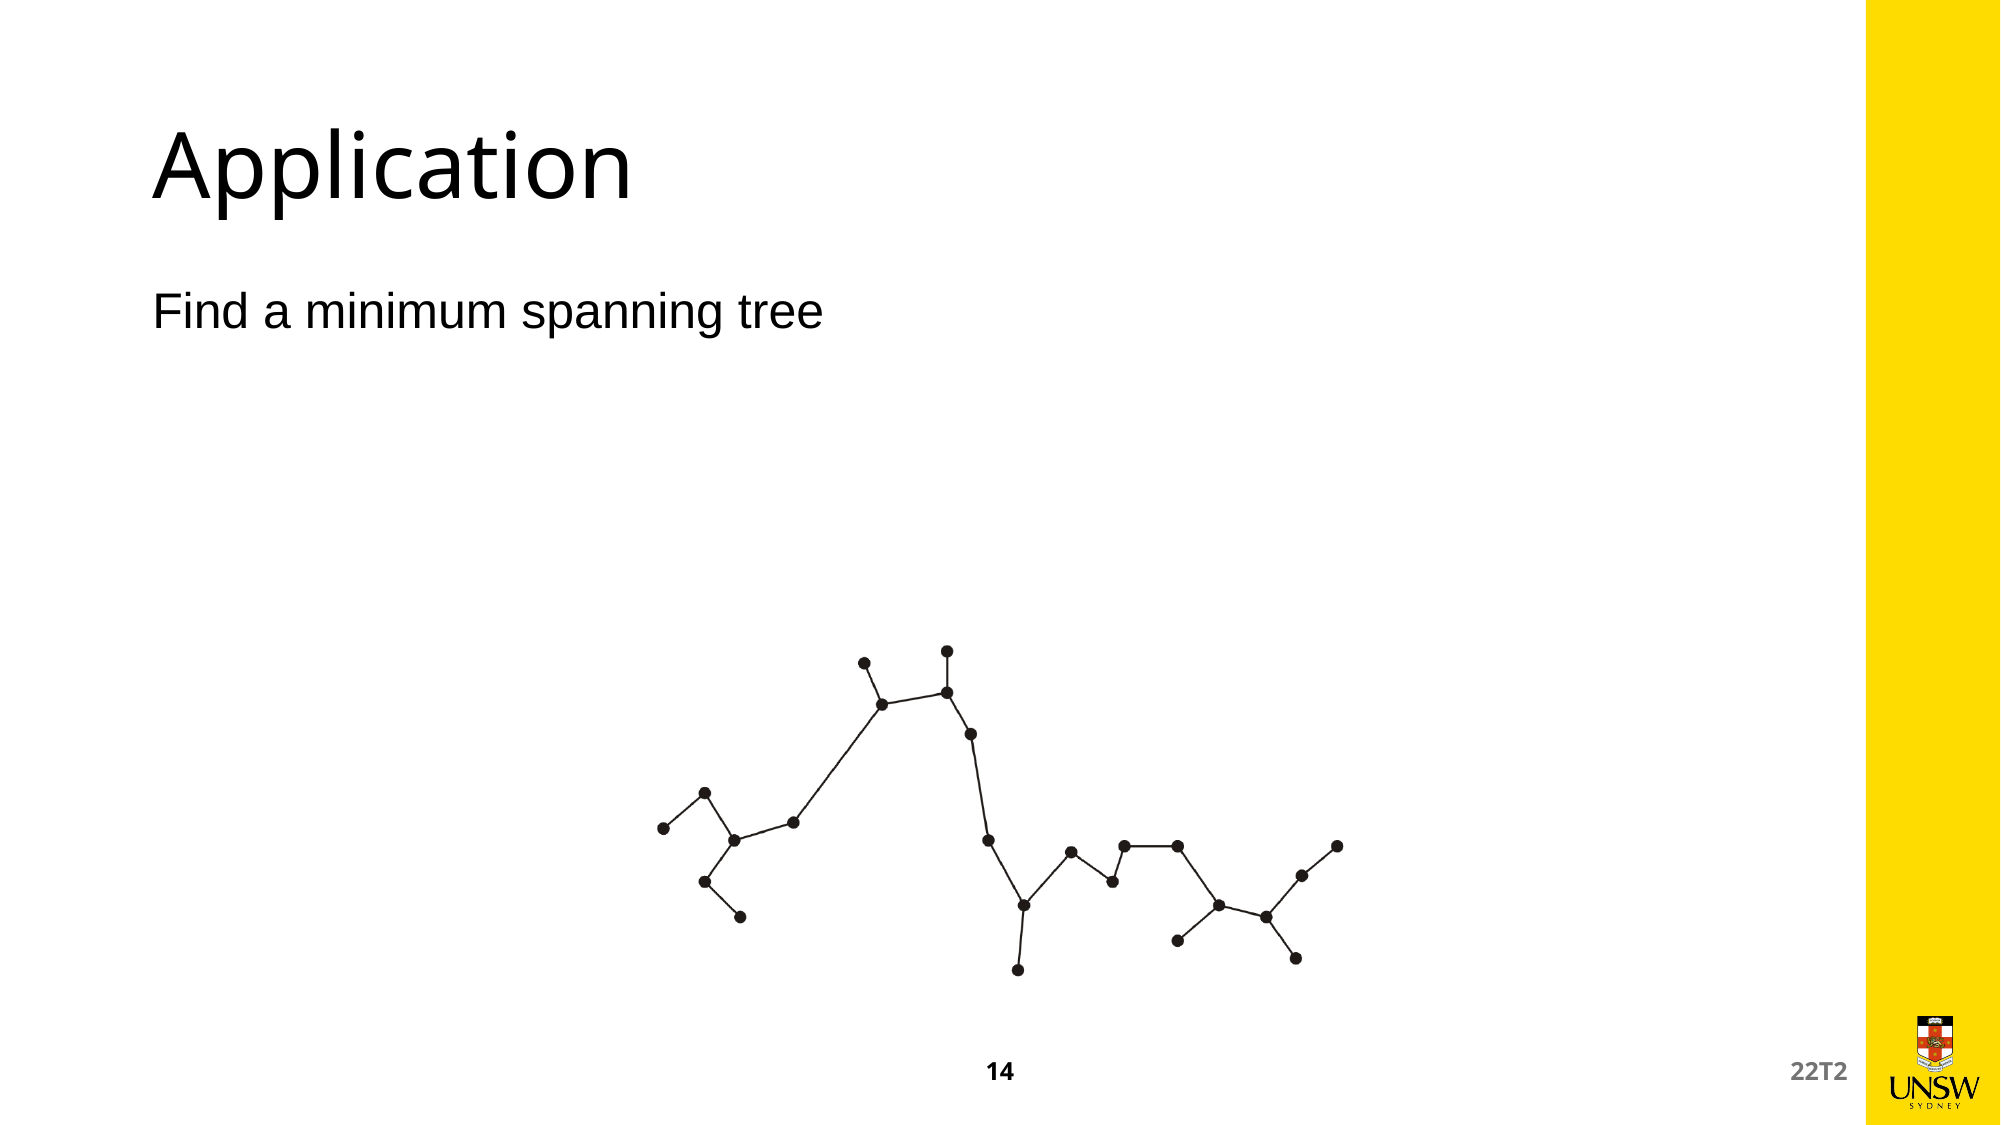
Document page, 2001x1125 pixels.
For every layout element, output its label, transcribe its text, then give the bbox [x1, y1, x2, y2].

title Application [137, 59, 1863, 277]
picture [651, 639, 1349, 983]
slide_number 14 [774, 1042, 1225, 1103]
footer 22T2 [1225, 1042, 1863, 1103]
picture [1890, 1016, 1980, 1109]
list Find a minimum spanning tree [137, 277, 1863, 992]
